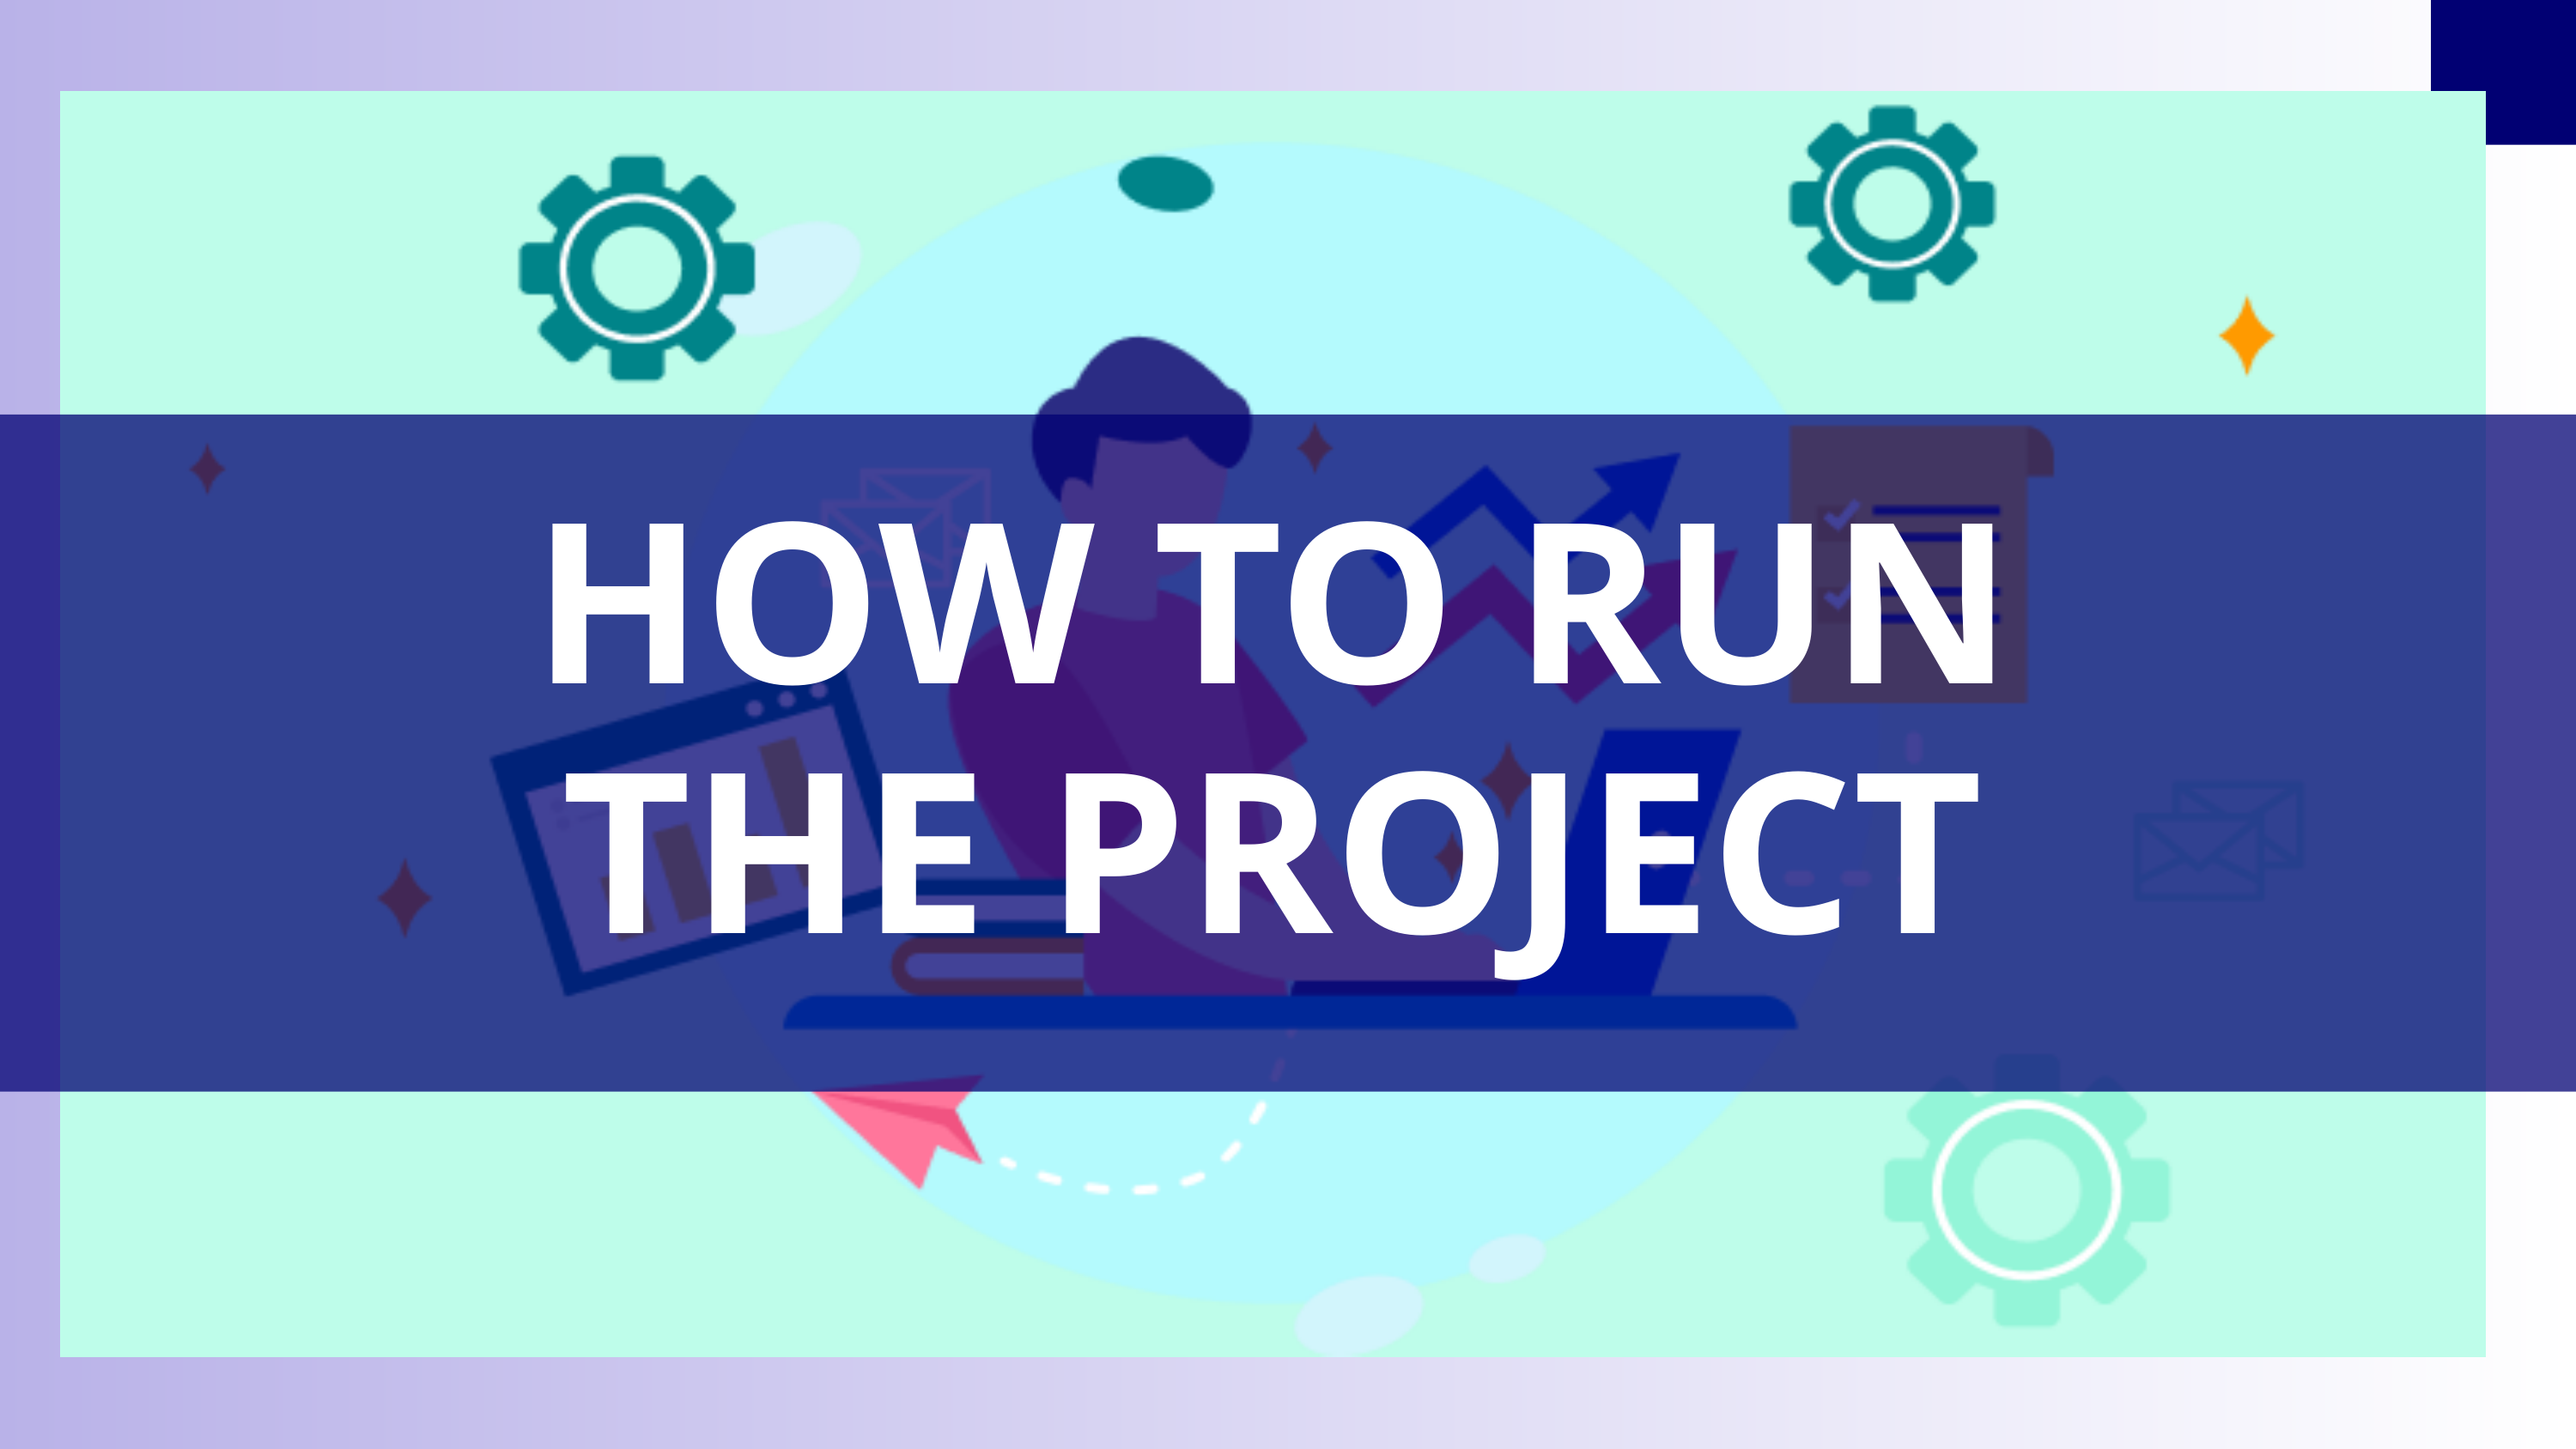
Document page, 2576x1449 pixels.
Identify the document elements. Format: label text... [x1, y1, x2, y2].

text_box [0, 414, 2576, 1092]
text_box [60, 1092, 2486, 1358]
text_box [60, 91, 2486, 414]
text_box [2431, 0, 2576, 145]
text_box HOW TO RUN THE PROJECT [314, 477, 2233, 979]
